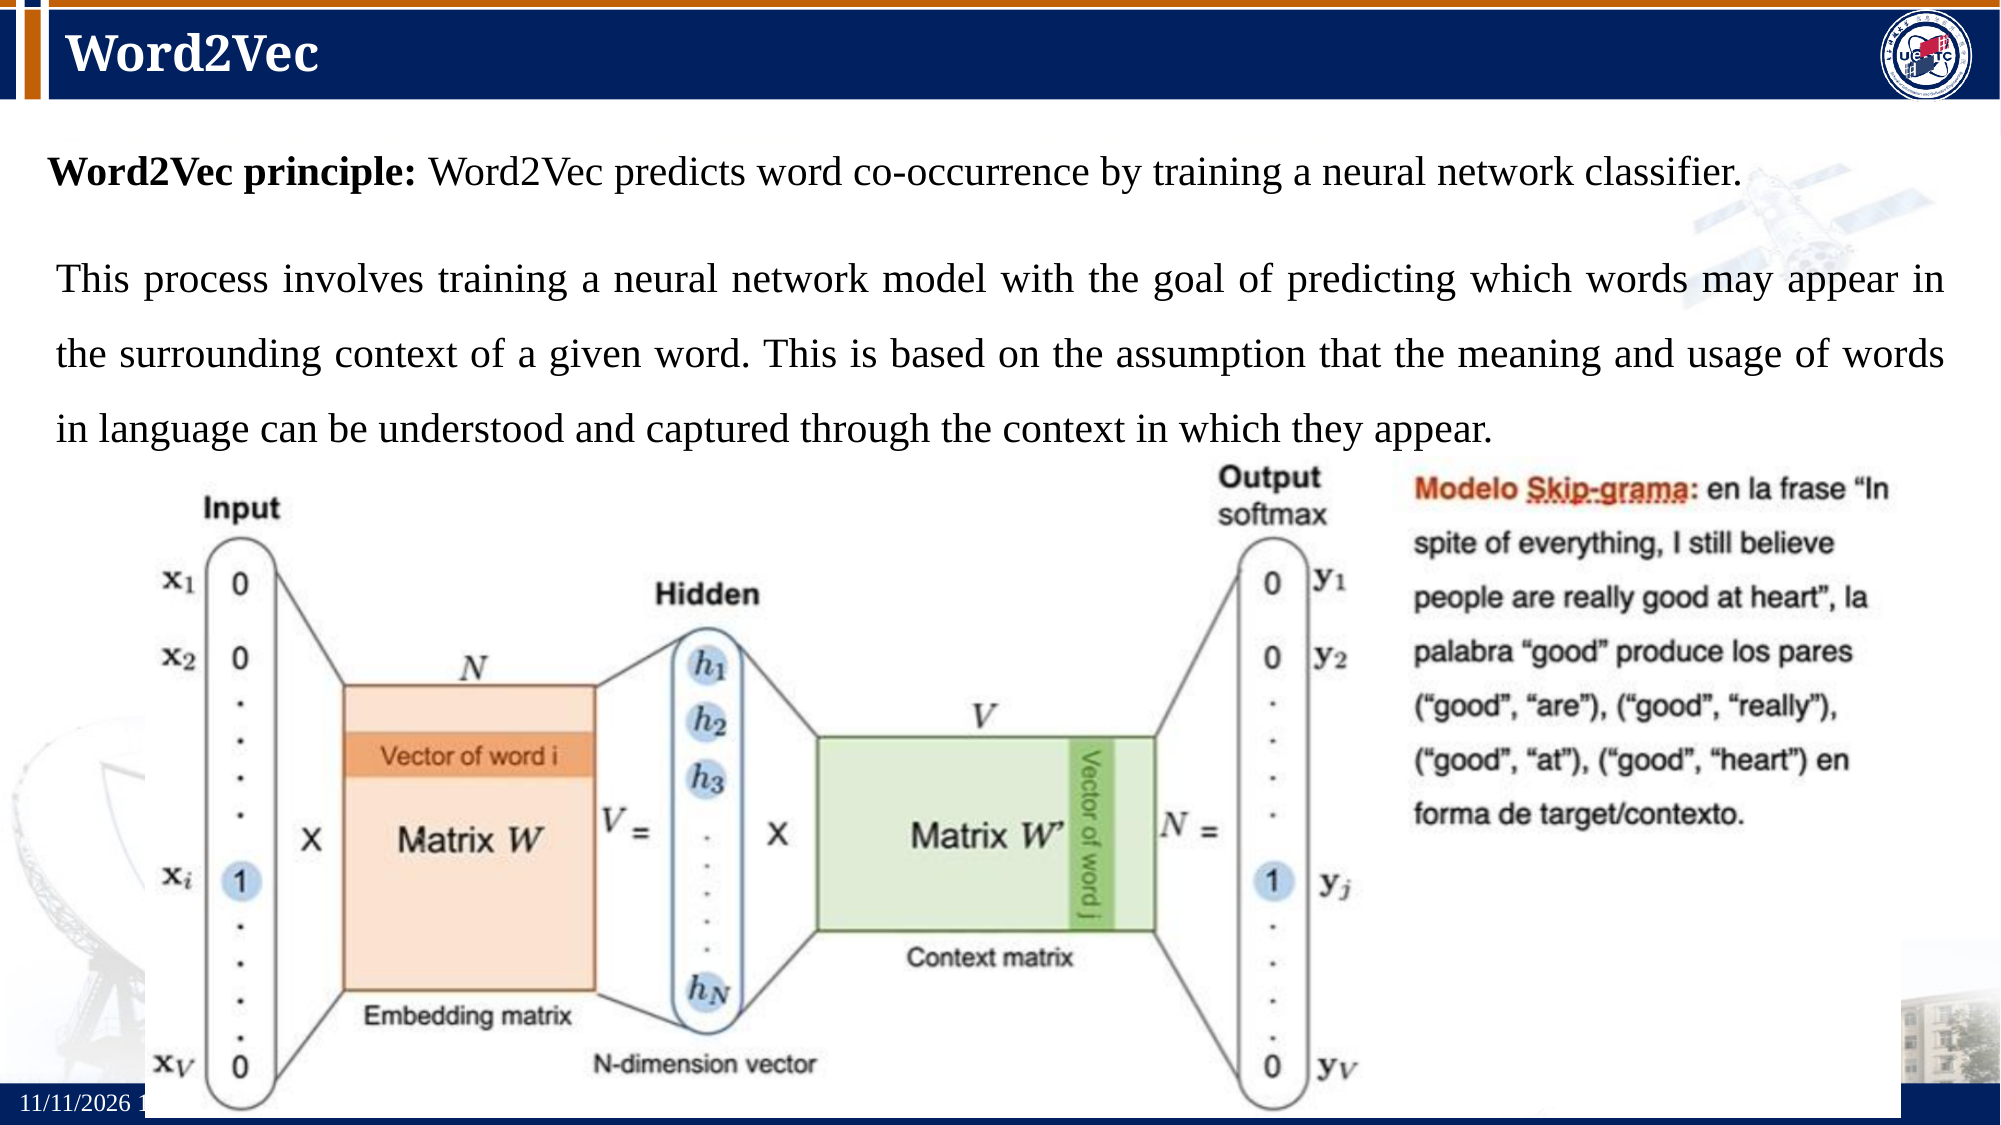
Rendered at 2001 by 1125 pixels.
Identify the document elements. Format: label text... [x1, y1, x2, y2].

text_box This process involves training a neural network model with the goal of predicting which words may appear in the surrounding context of a given word. This is based on the assumption that the meaning and usage of words in language can be understood and captured through the context in which they appear. [41, 218, 1962, 373]
picture [1880, 9, 1977, 102]
title Word2Vec [50, 10, 1825, 101]
picture [0, 0, 2001, 1125]
text_box Word2Vec principle: Word2Vec predicts word co-occurrence by training a neural network classifier. [32, 111, 1825, 183]
